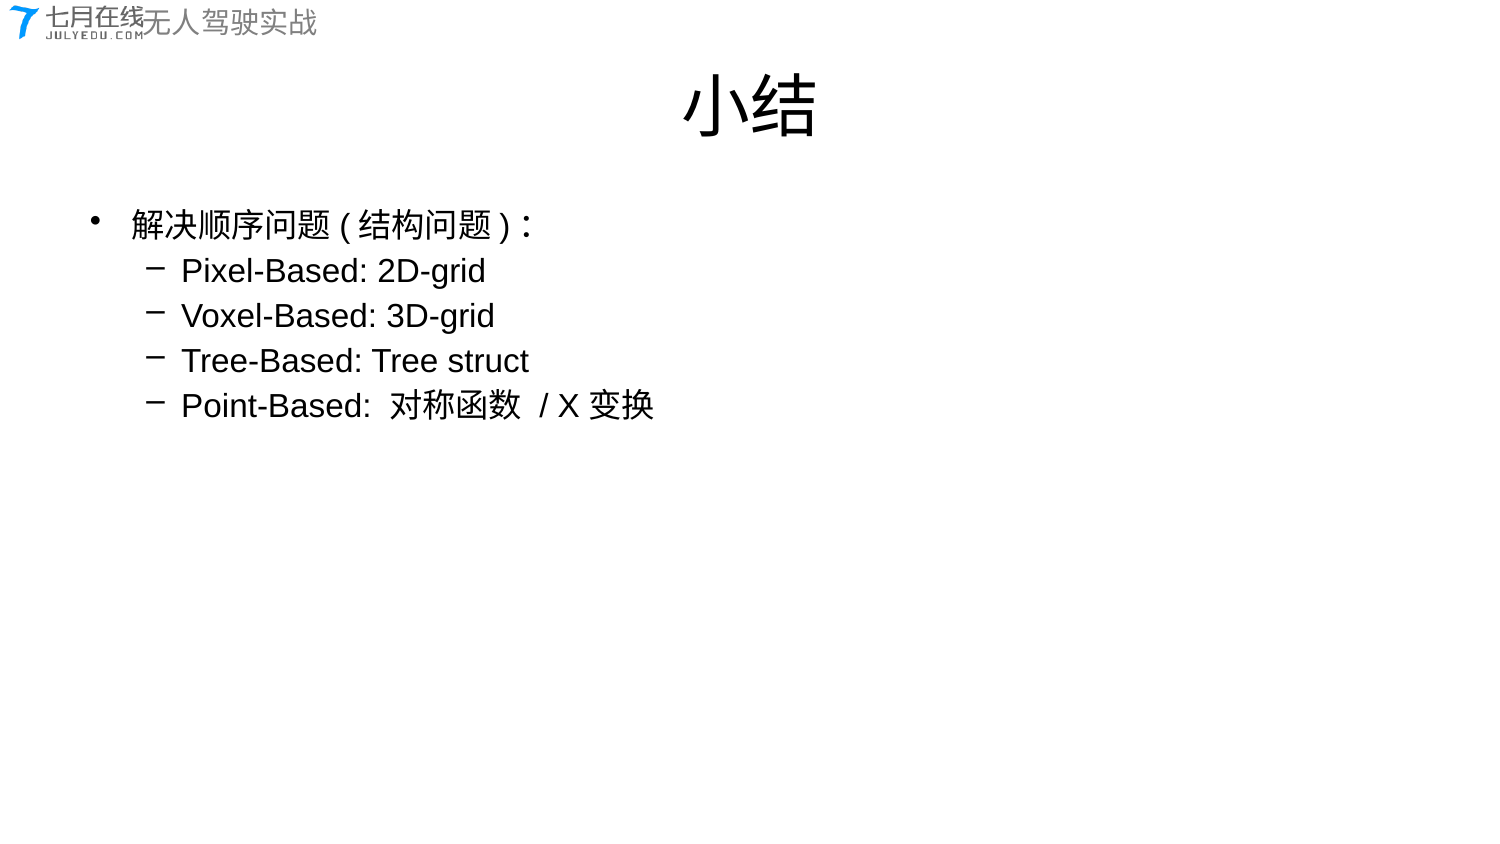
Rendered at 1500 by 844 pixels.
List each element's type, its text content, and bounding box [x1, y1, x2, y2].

list 解决顺序问题(结构问题)： Pixel-Based: 2D-grid Voxel-Based: 3D-grid Tree-Based: Tree struct Point-Based: 对称函数 / X变换 [74, 196, 1426, 754]
title 小结 [74, 33, 1426, 175]
picture [7, 3, 144, 41]
